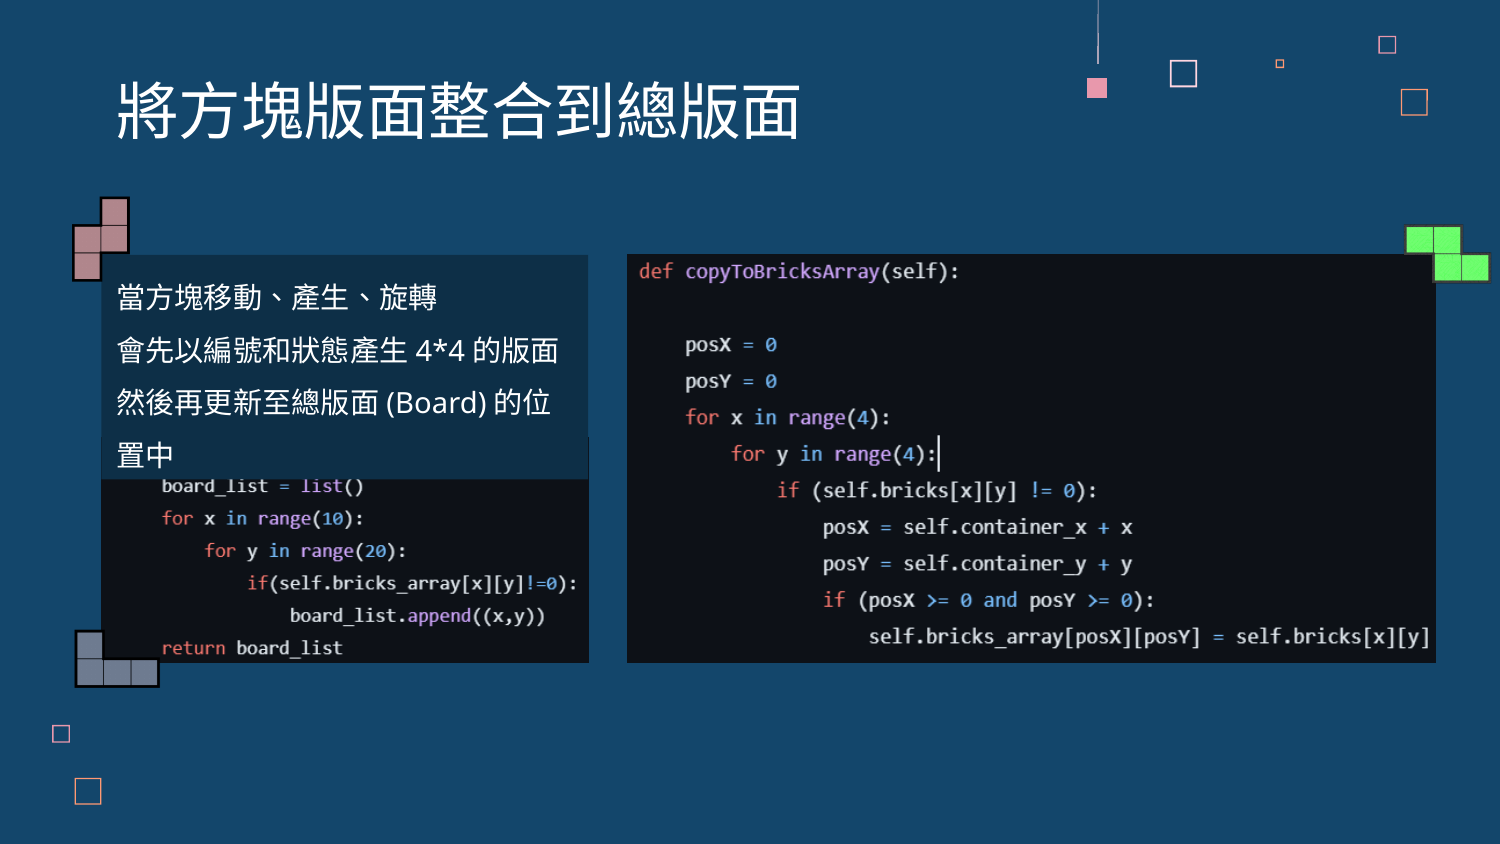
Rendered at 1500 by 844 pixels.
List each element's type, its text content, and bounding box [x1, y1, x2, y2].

title 將方塊版面整合到總版面 [101, 67, 1111, 163]
picture [76, 436, 589, 714]
picture [627, 206, 1496, 663]
picture [64, 191, 139, 288]
text_box 當方塊移動、產生、旋轉 會先以編號和狀態產生4*4的版面 然後再更新至總版面(Board)的位置中 [101, 254, 589, 436]
